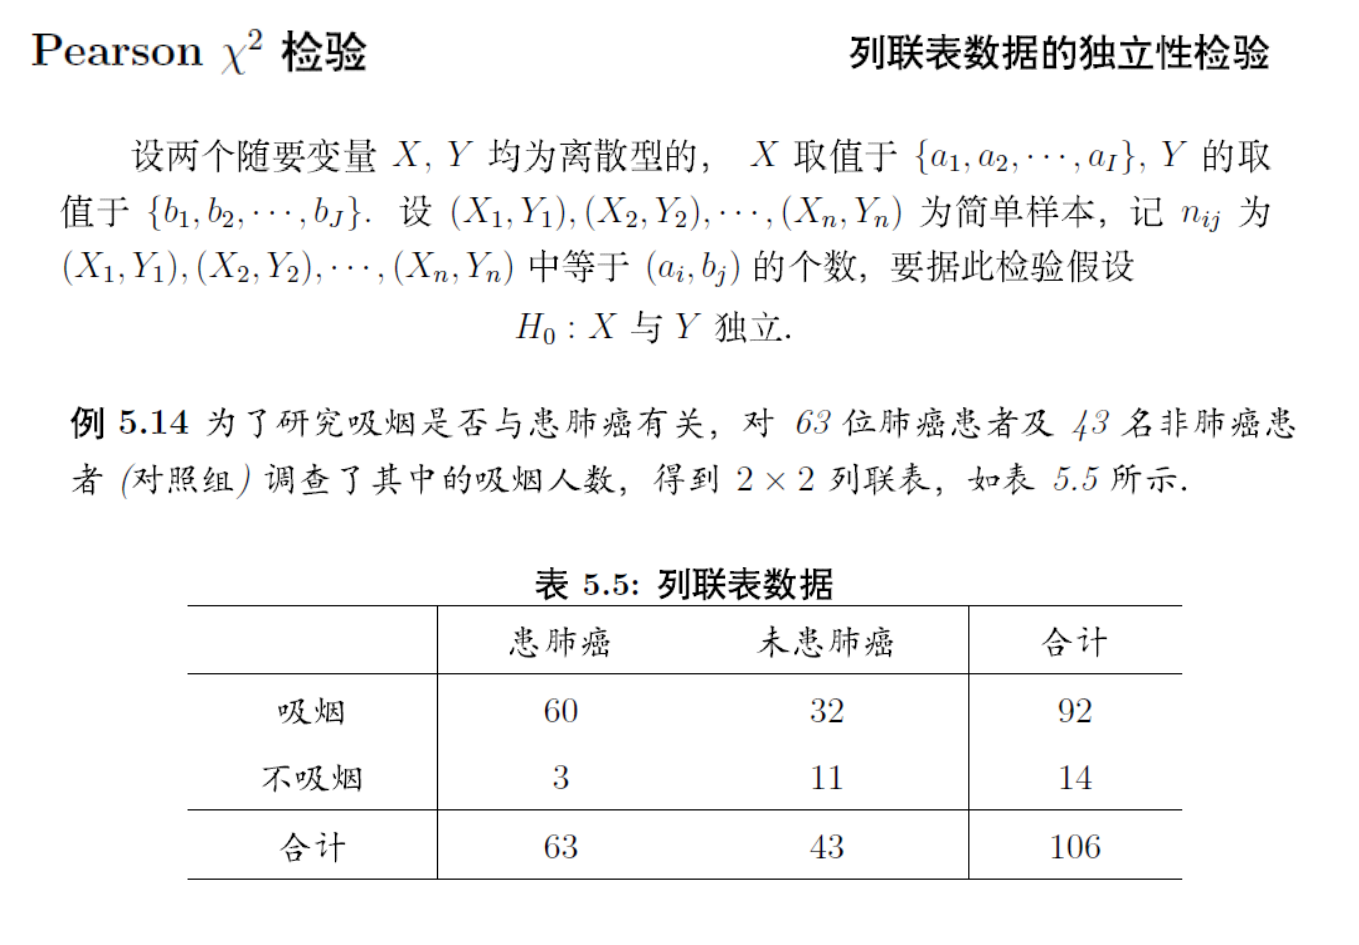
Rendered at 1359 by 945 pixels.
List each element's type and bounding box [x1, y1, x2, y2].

picture [58, 125, 1284, 352]
picture [23, 15, 385, 86]
picture [841, 15, 1284, 85]
picture [58, 391, 1307, 890]
